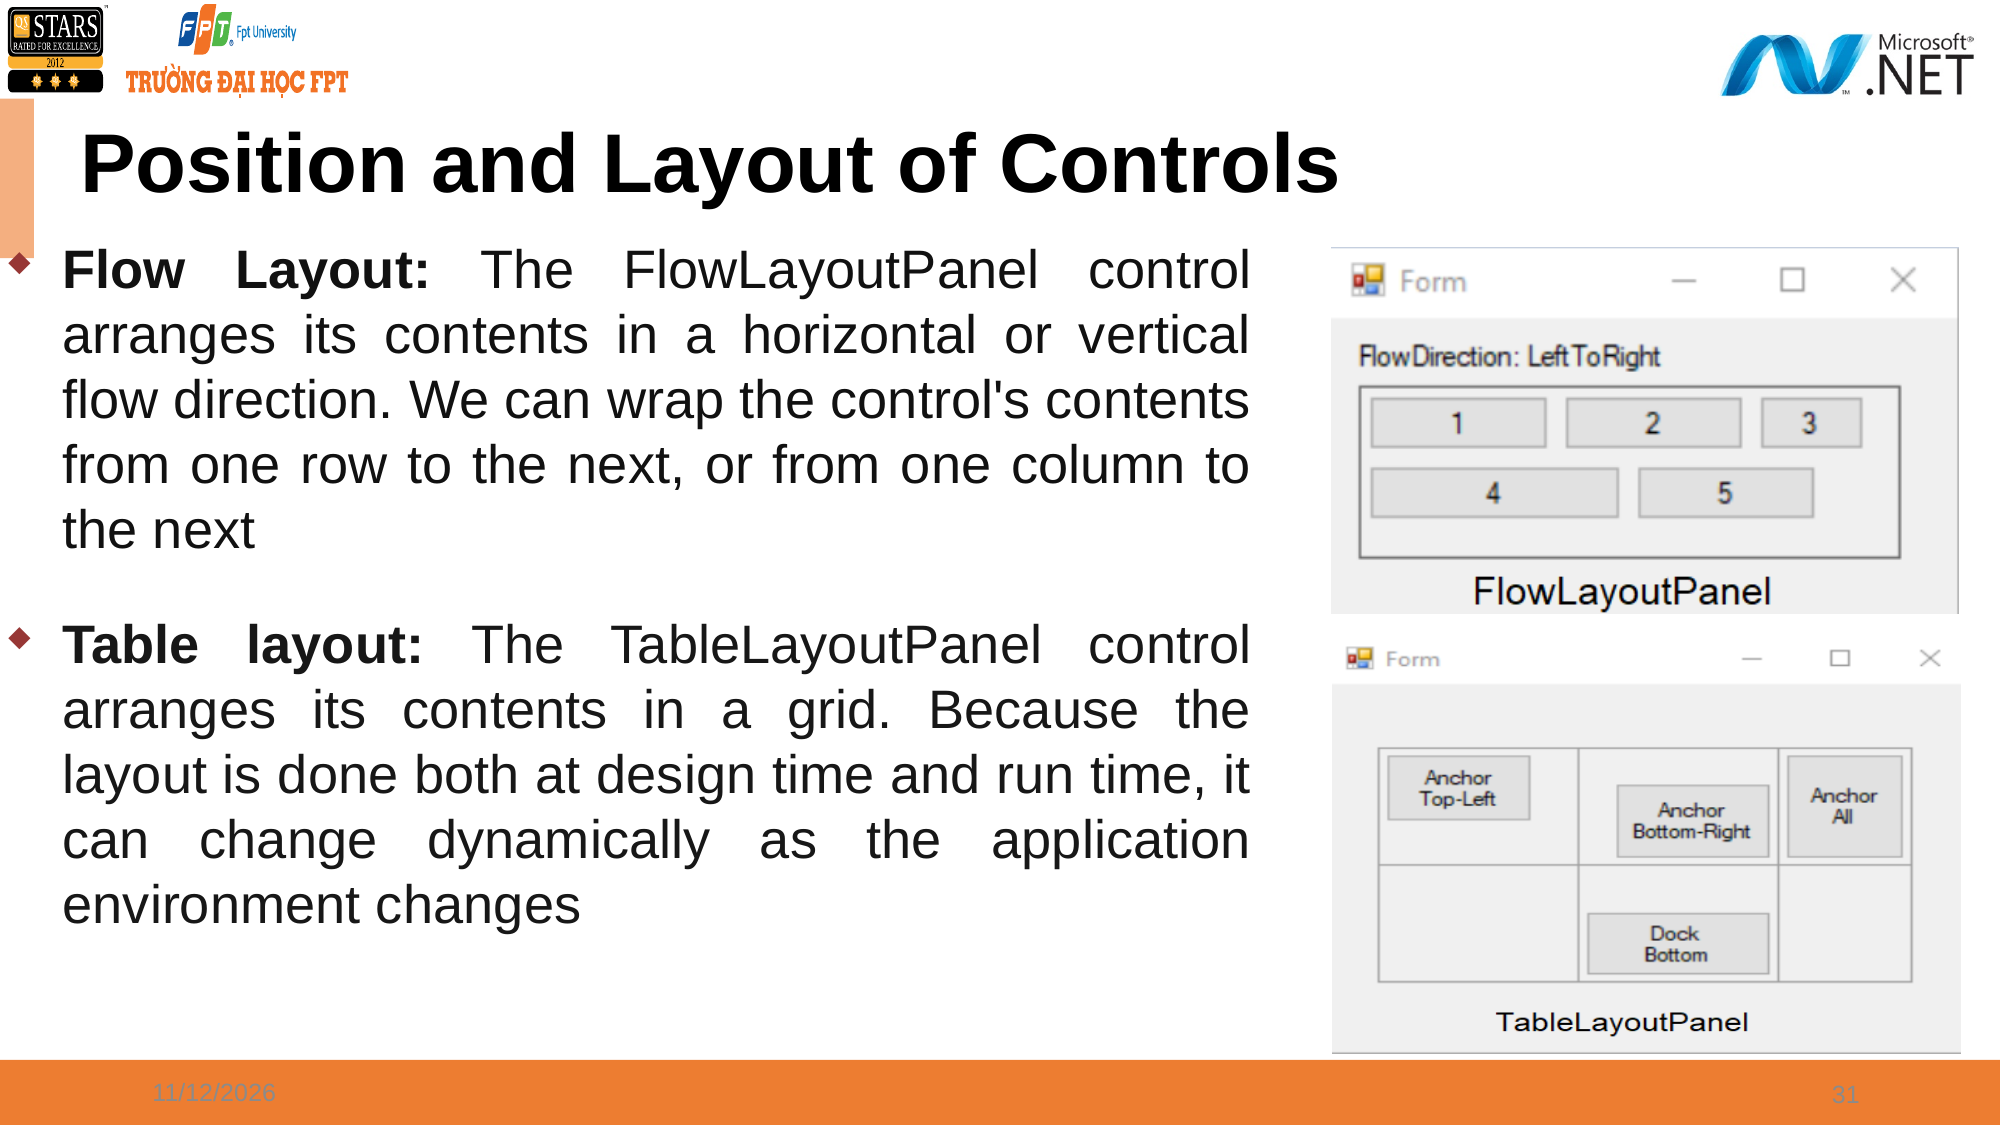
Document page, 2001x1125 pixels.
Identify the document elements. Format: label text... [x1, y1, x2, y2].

picture [1331, 247, 1959, 615]
picture [1332, 638, 1961, 1054]
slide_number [137, 1061, 588, 1122]
slide_number 31 [1424, 1063, 1875, 1123]
text_box Flow Layout: The FlowLayoutPanel control arranges its contents in a horizontal or vertical flow direction. We can wrap the control's contents from one row to the next, or from one column to the next Table layout: The TableLayoutPanel control arranges its contents in a grid. Because the layout is done both at design time and run time, it can change dynamically as the application environment changes [0, 227, 1268, 942]
title Position and Layout of Controls [65, 118, 1895, 213]
picture [1685, 0, 2001, 129]
